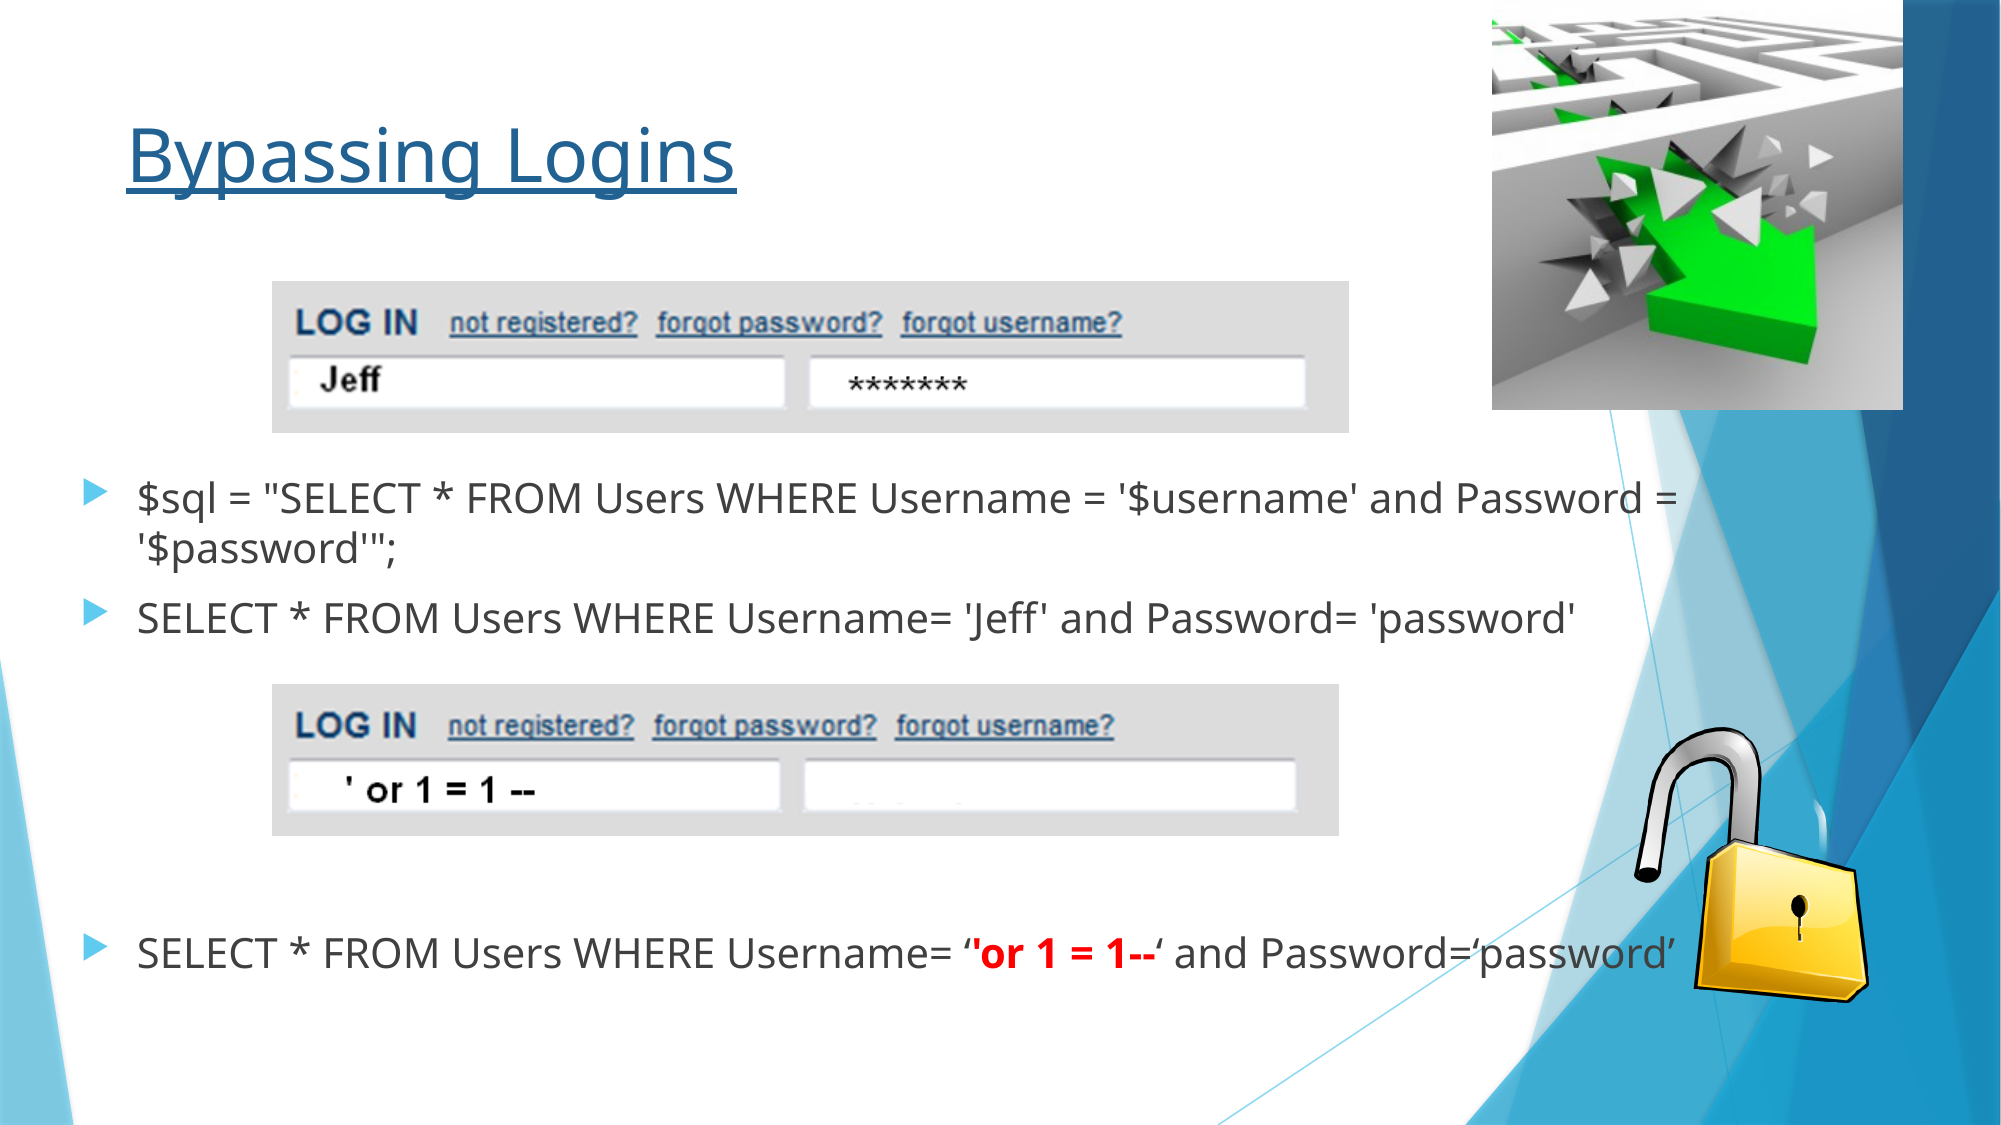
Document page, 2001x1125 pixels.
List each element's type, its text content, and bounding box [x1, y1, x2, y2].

title Bypassing Logins [111, 99, 1487, 250]
picture [271, 280, 1350, 434]
picture [1634, 726, 1869, 1004]
list $sql = "SELECT * FROM Users WHERE Username = '$username' and Password = '$password'"; SELECT * FROM Users WHERE Username= 'Jeff' and Password= 'password' SELECT * FROM Users WHERE Username= ‘'or 1 = 1--‘ and Password=‘password’ [65, 463, 1944, 991]
picture [271, 683, 1339, 837]
picture [1492, 0, 1903, 410]
